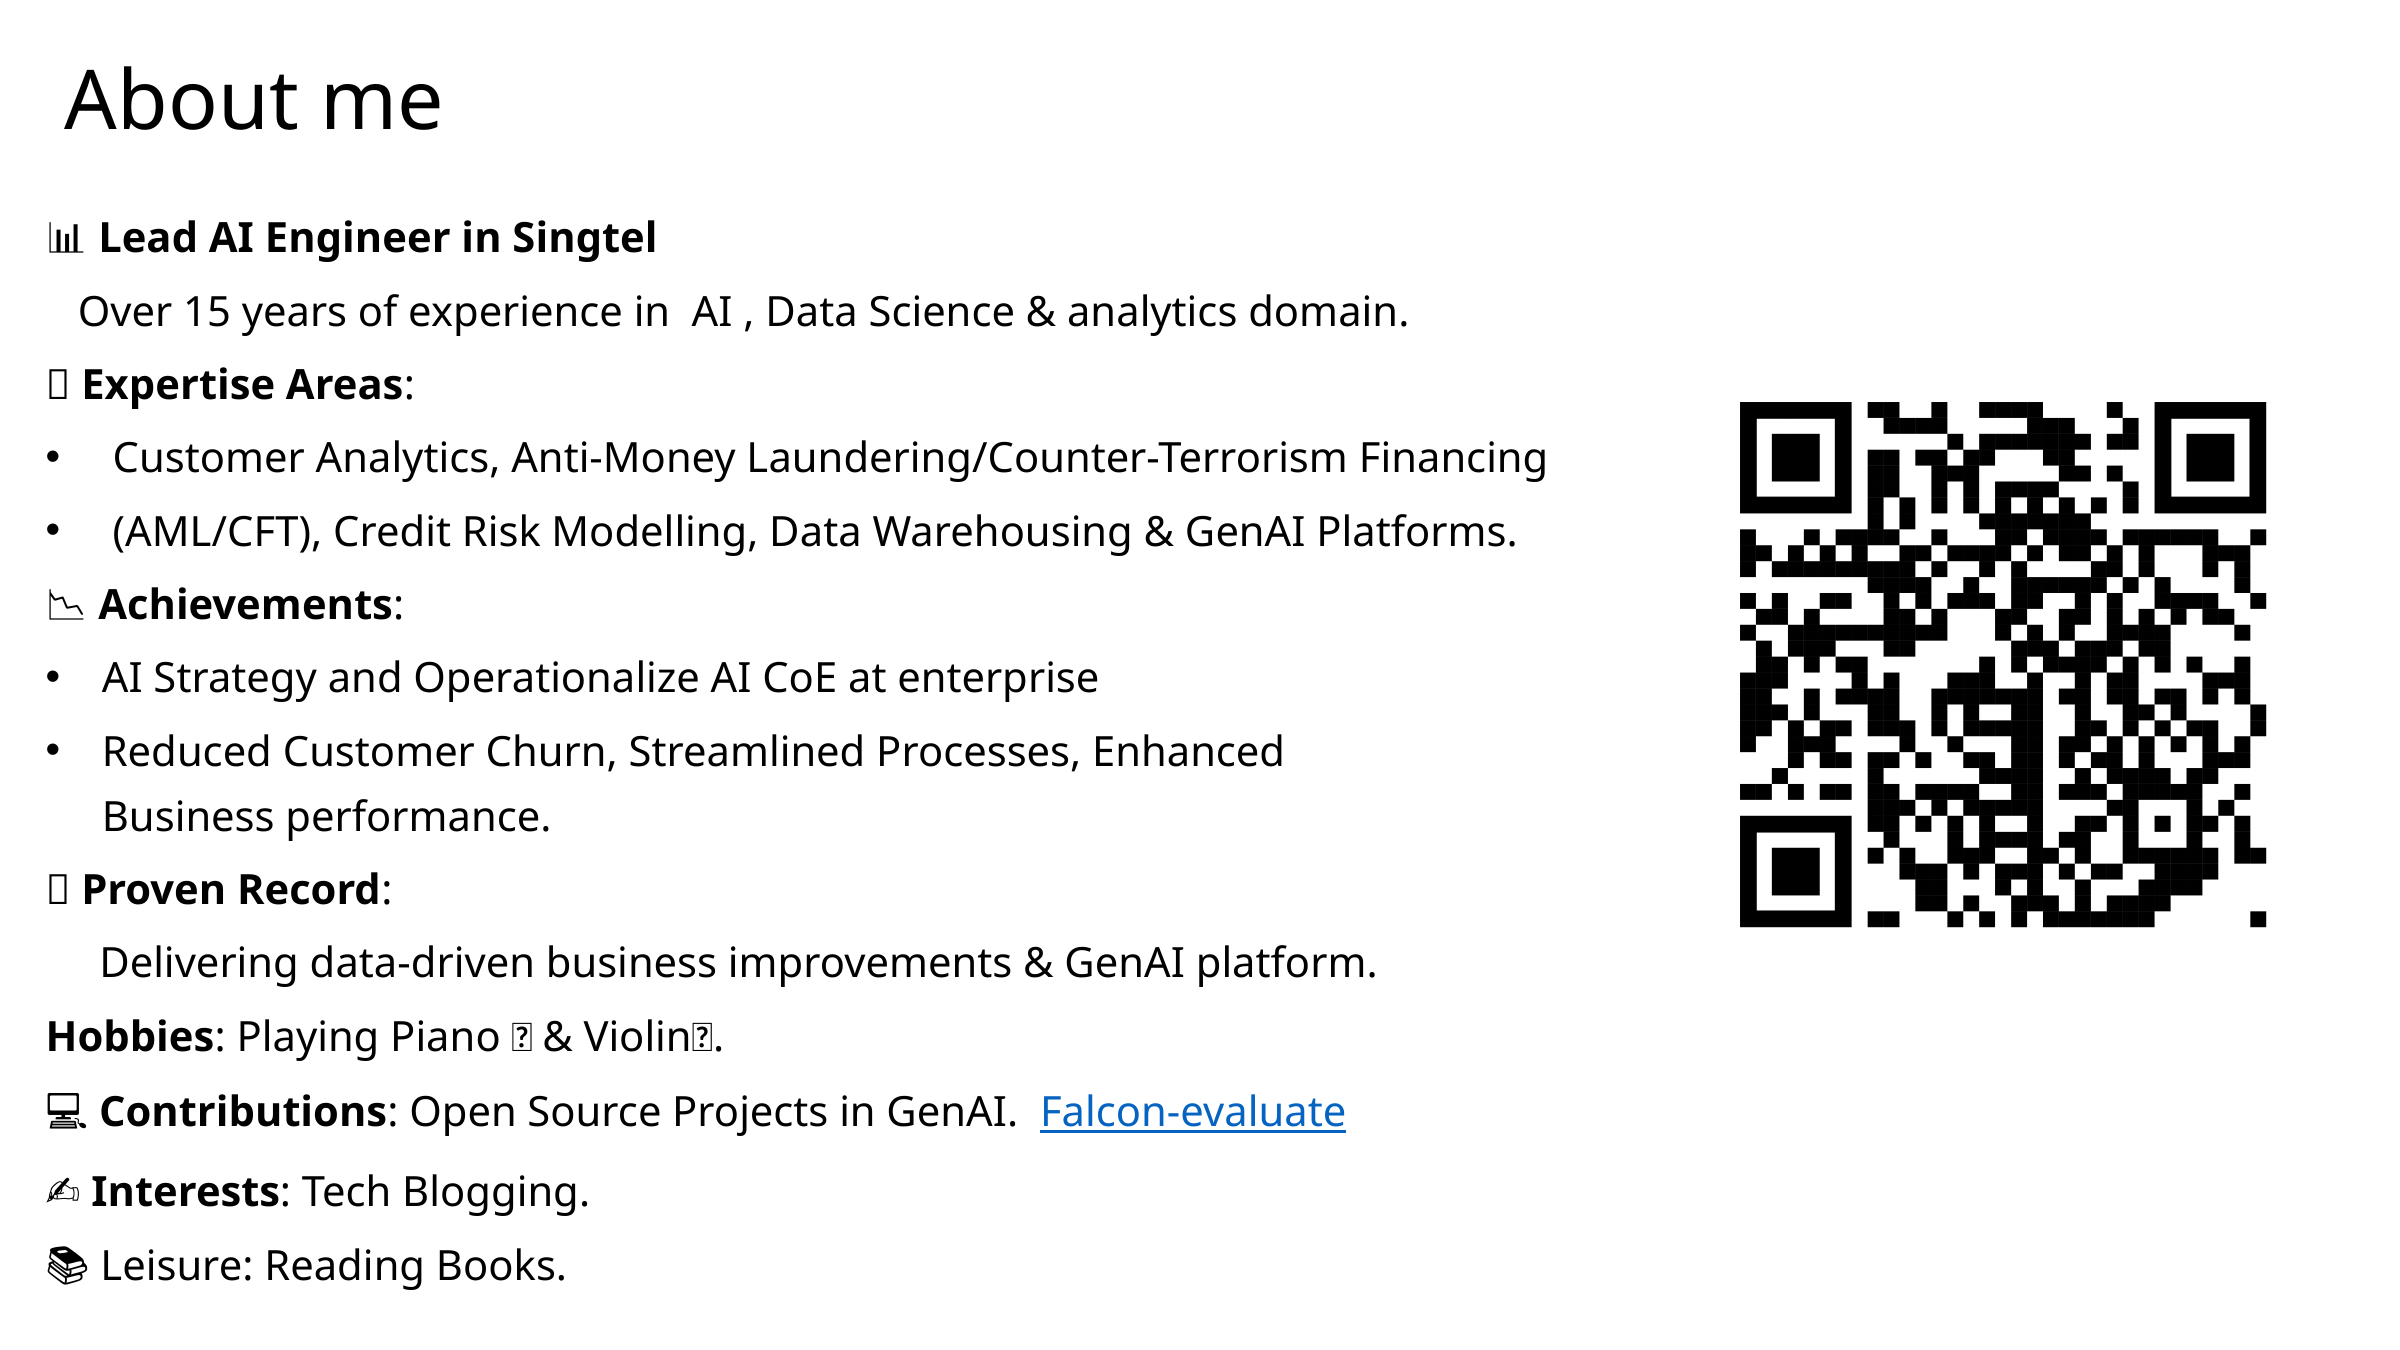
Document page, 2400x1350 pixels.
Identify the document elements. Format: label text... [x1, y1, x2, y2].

list 📊 Lead AI Engineer in Singtel Over 15 years of experience in AI , Data Science & analytics domain. 🚀 Expertise Areas: Customer Analytics, Anti-Money Laundering/Counter-Terrorism Financing (AML/CFT), Credit Risk Modelling, Data Warehousing & GenAI Platforms. 📉 Achievements: AI Strategy and Operationalize AI CoE at enterprise Reduced Customer Churn, Streamlined Processes, Enhanced Business performance. 💡 Proven Record: Delivering data-driven business improvements & GenAI platform. Hobbies: Playing Piano 🎹 & Violin🎻. 💻 Contributions: Open Source Projects in GenAI. Falcon-evaluate ✍️ Interests: Tech Blogging. 📚 Leisure: Reading Books. [27, 186, 1709, 1143]
title About me [0, 33, 663, 162]
picture [1708, 370, 2298, 959]
